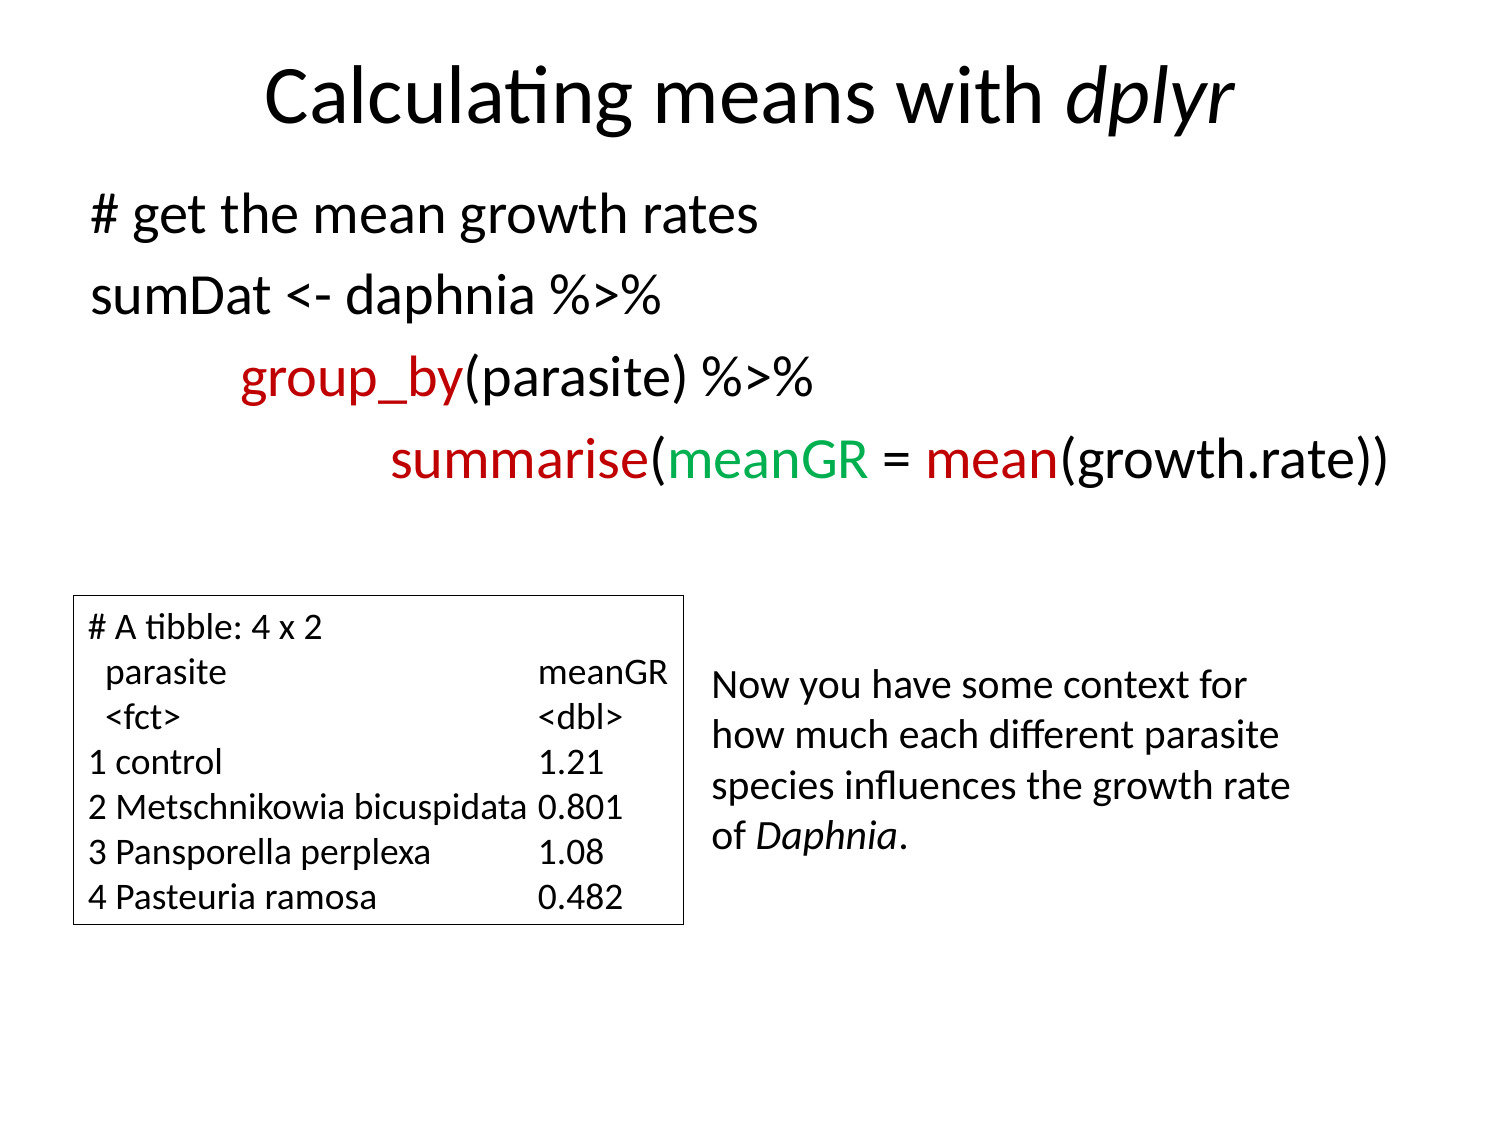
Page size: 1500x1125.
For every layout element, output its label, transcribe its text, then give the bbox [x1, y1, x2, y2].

list # get the mean growth rates sumDat <- daphnia %>% group_by(parasite) %>% summarise(meanGR = mean(growth.rate)) [75, 167, 1425, 1005]
title Calculating means with dplyr [75, 12, 1425, 167]
text_box # A tibble: 4 x 2 parasite meanGR <fct> <dbl> 1 control 1.21 2 Metschnikowia bicuspidata 0.801 3 Pansporella perplexa 1.08 4 Pasteuria ramosa 0.482 [73, 595, 684, 925]
text_box Now you have some context for how much each different parasite species influences the growth rate of Daphnia. [696, 649, 1328, 865]
